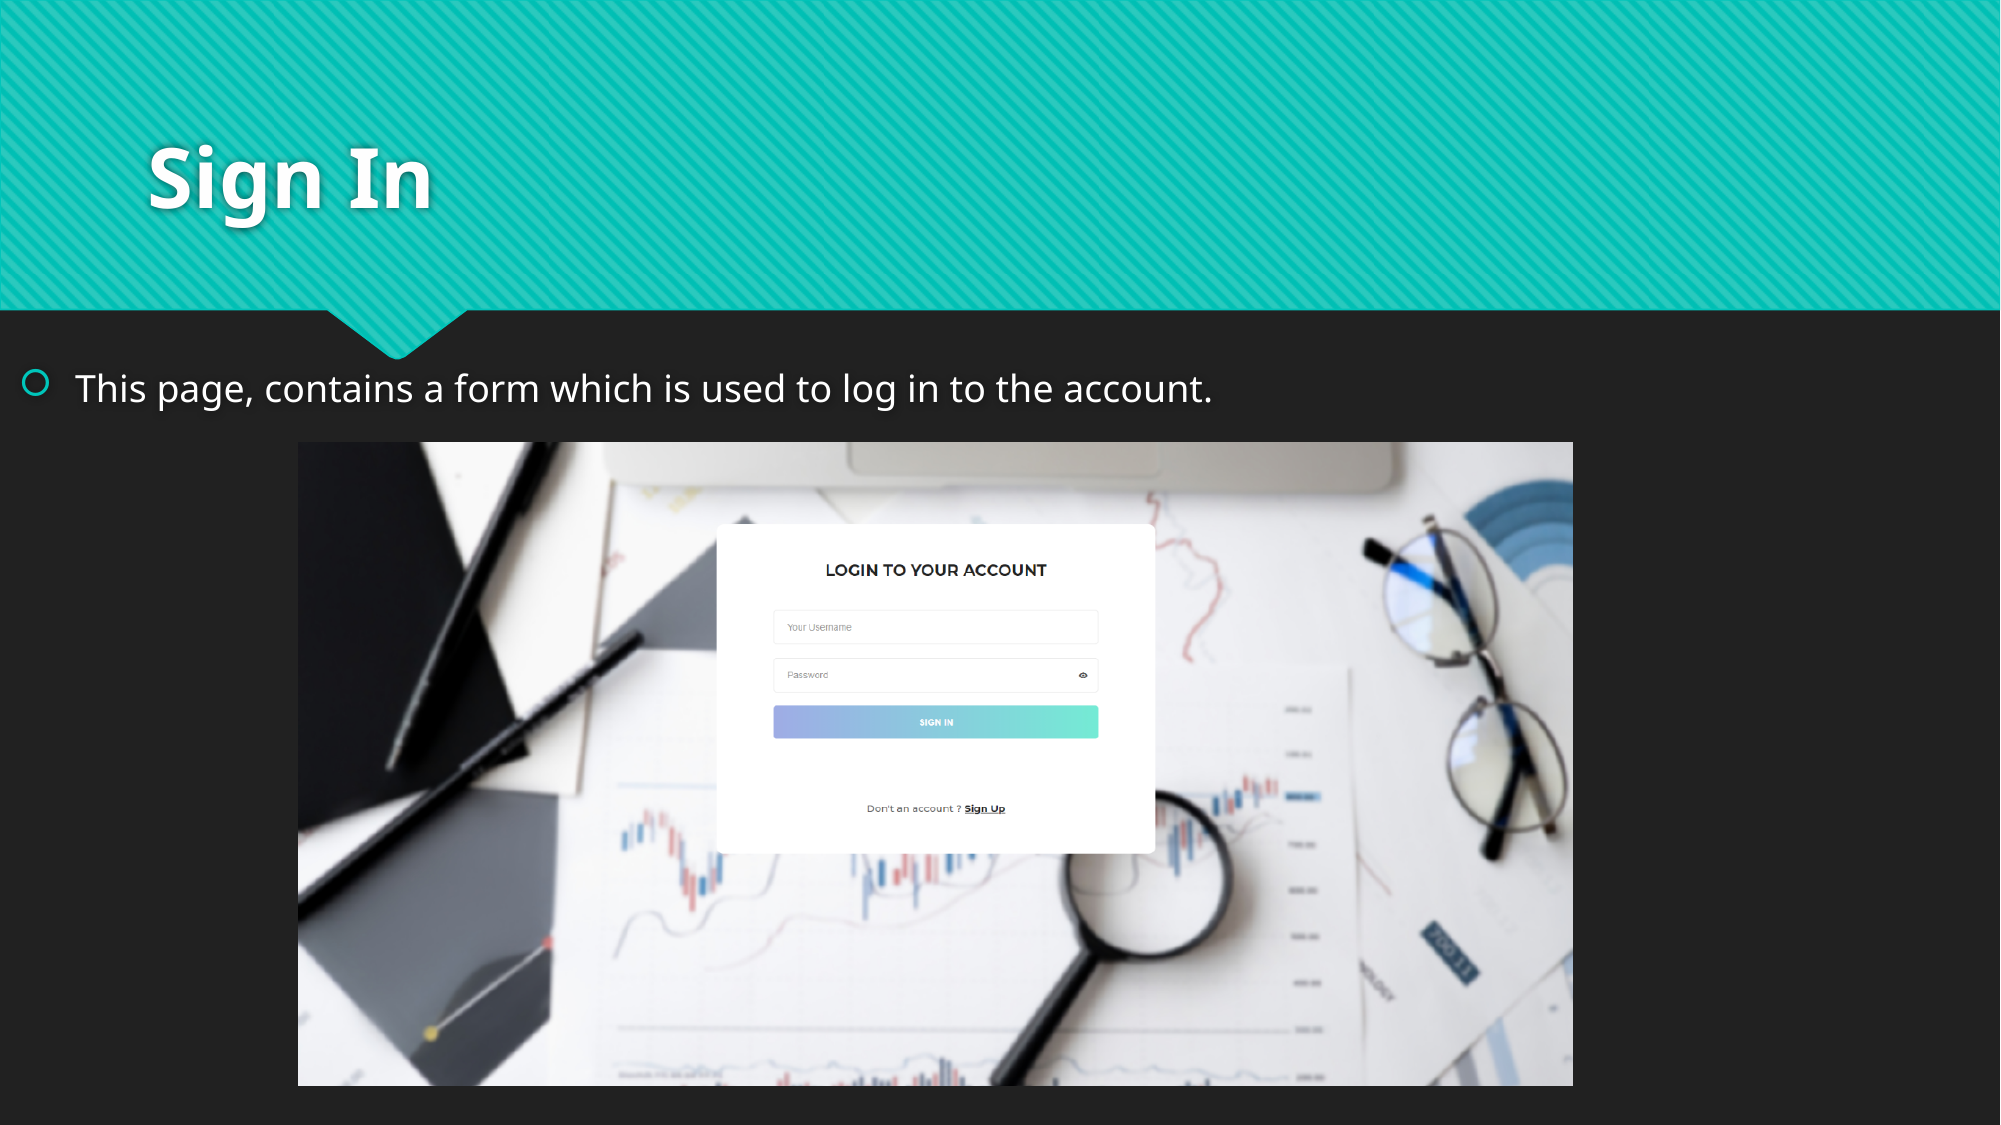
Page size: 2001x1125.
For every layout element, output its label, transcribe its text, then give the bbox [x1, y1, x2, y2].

picture [298, 441, 1573, 1086]
title Sign In [132, 73, 1868, 233]
list This page, contains a form which is used to log in to the account. [3, 316, 1868, 460]
